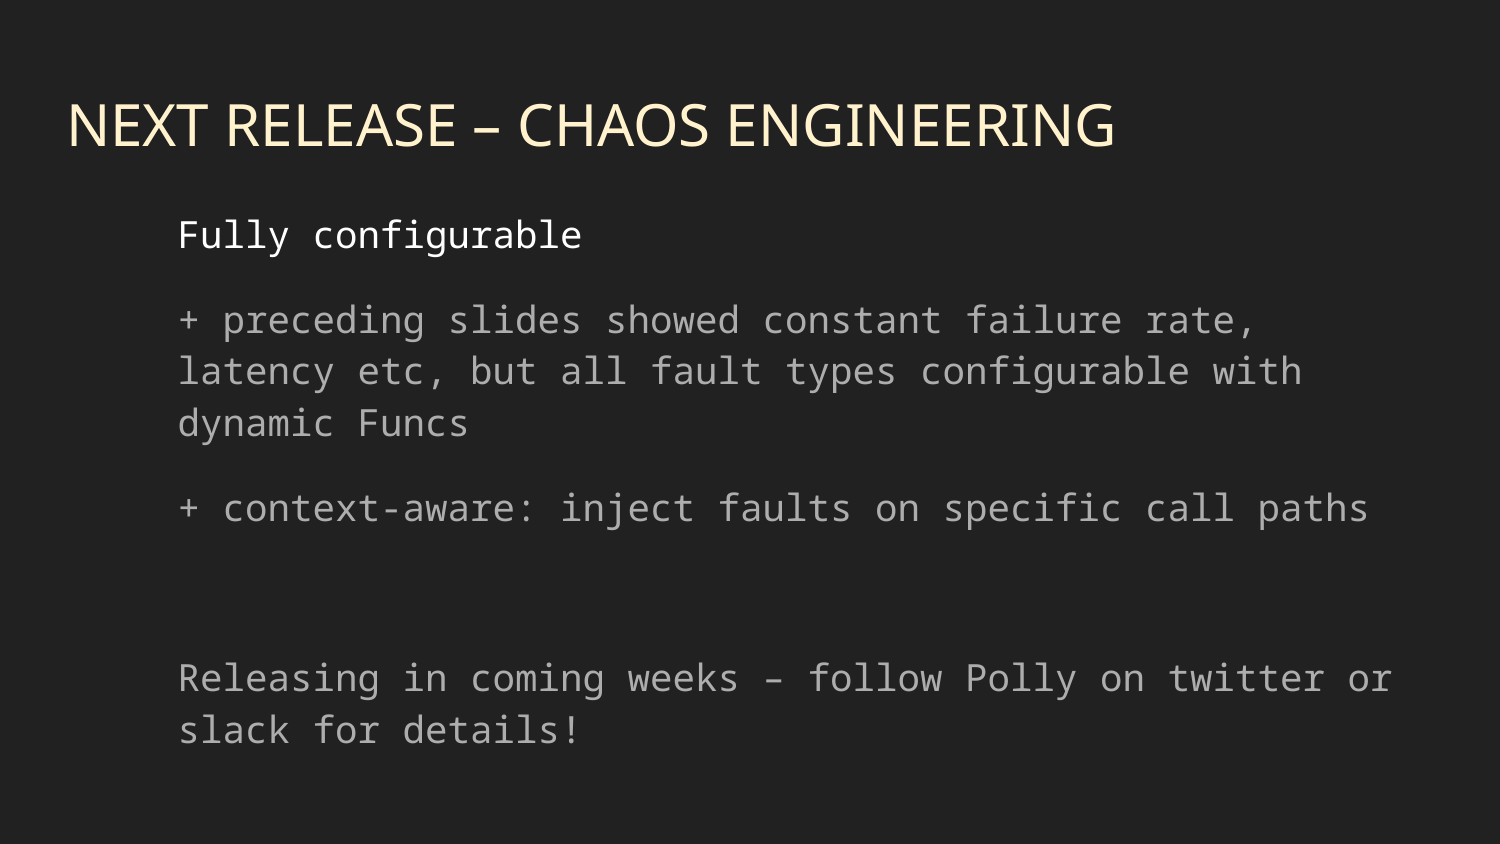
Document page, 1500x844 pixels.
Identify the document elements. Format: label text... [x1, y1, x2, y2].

title NEXT RELEASE – CHAOS ENGINEERING [51, 72, 1449, 167]
list Fully configurable + preceding slides showed constant failure rate, latency etc, but all fault types configurable with dynamic Funcs + context-aware: inject faults on specific call paths Releasing in coming weeks – follow Polly on twitter or slack for details! [162, 189, 1449, 750]
